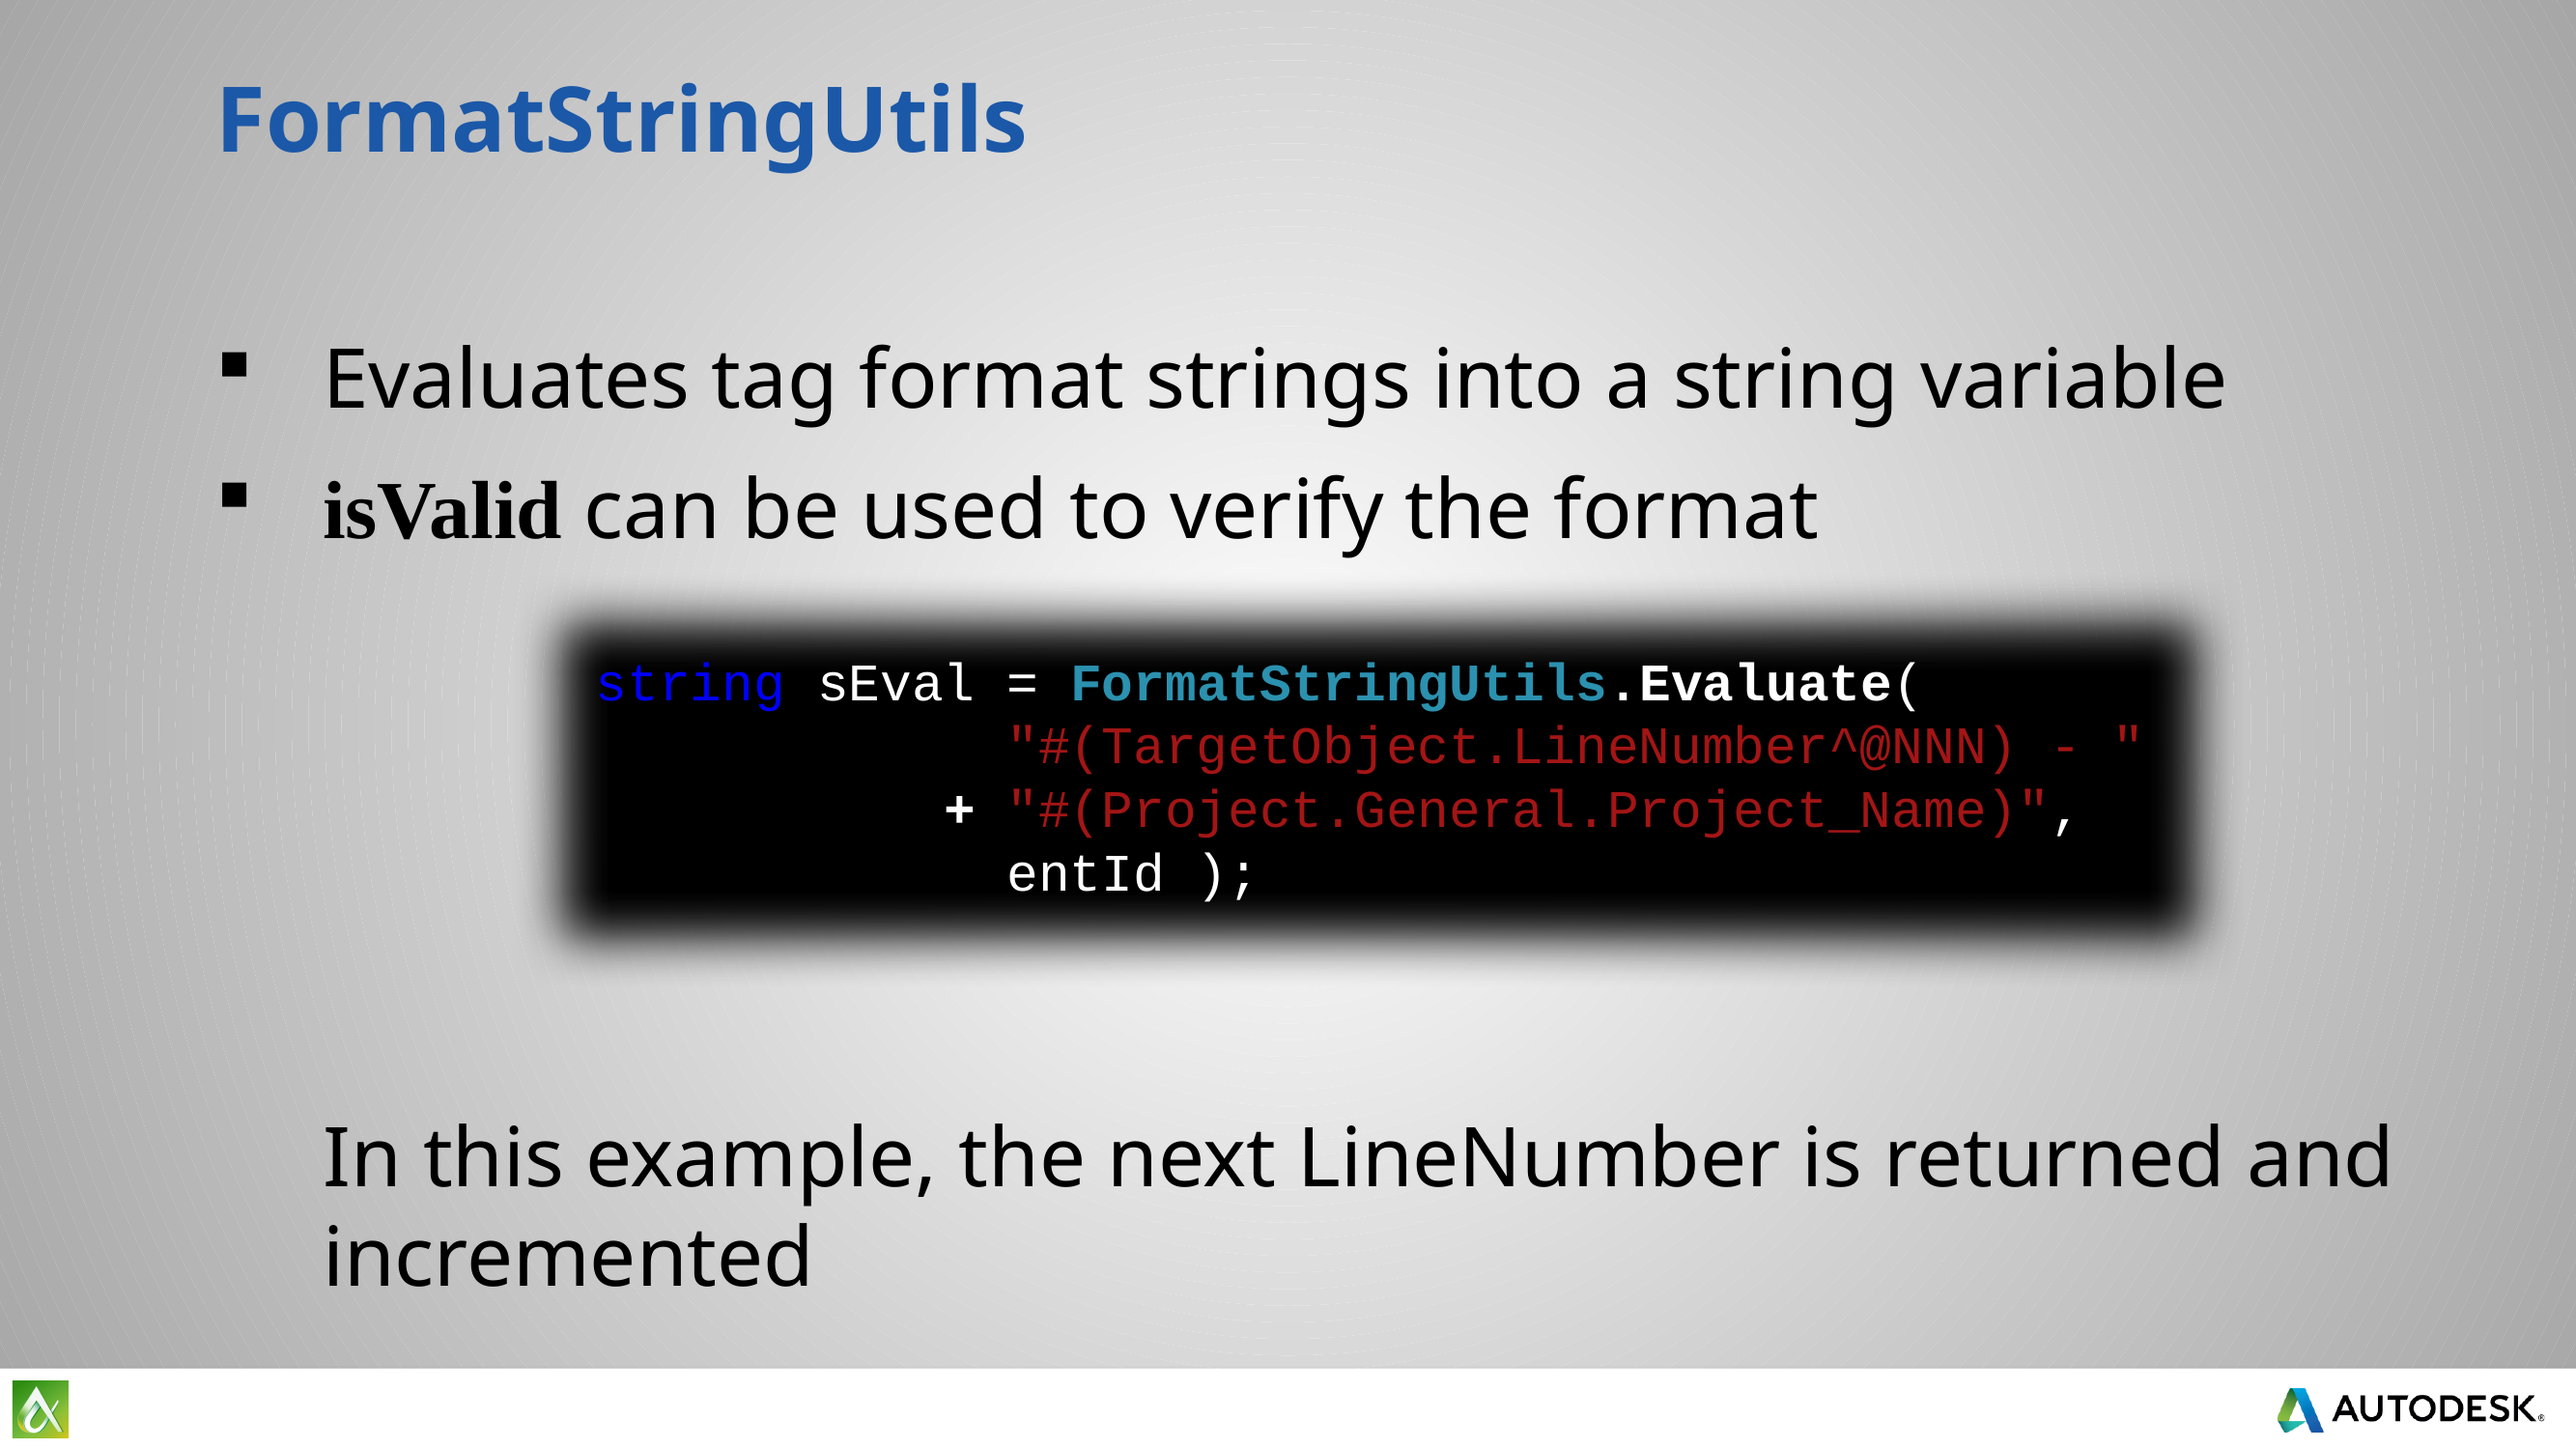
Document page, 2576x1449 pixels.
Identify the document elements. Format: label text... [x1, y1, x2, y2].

picture [2276, 1386, 2545, 1434]
picture [12, 1380, 76, 1438]
text_box string sEval = FormatStringUtils.Evaluate( "#(TargetObject.LineNumber^@NNN) - " + "#(Project.General.Project_Name)", entId ); [562, 623, 2198, 941]
list Evaluates tag format strings into a string variable isValid can be used to verify the format In this example, the next LineNumber is returned and incremented [201, 318, 2447, 1314]
title FormatStringUtils [201, 53, 2447, 265]
